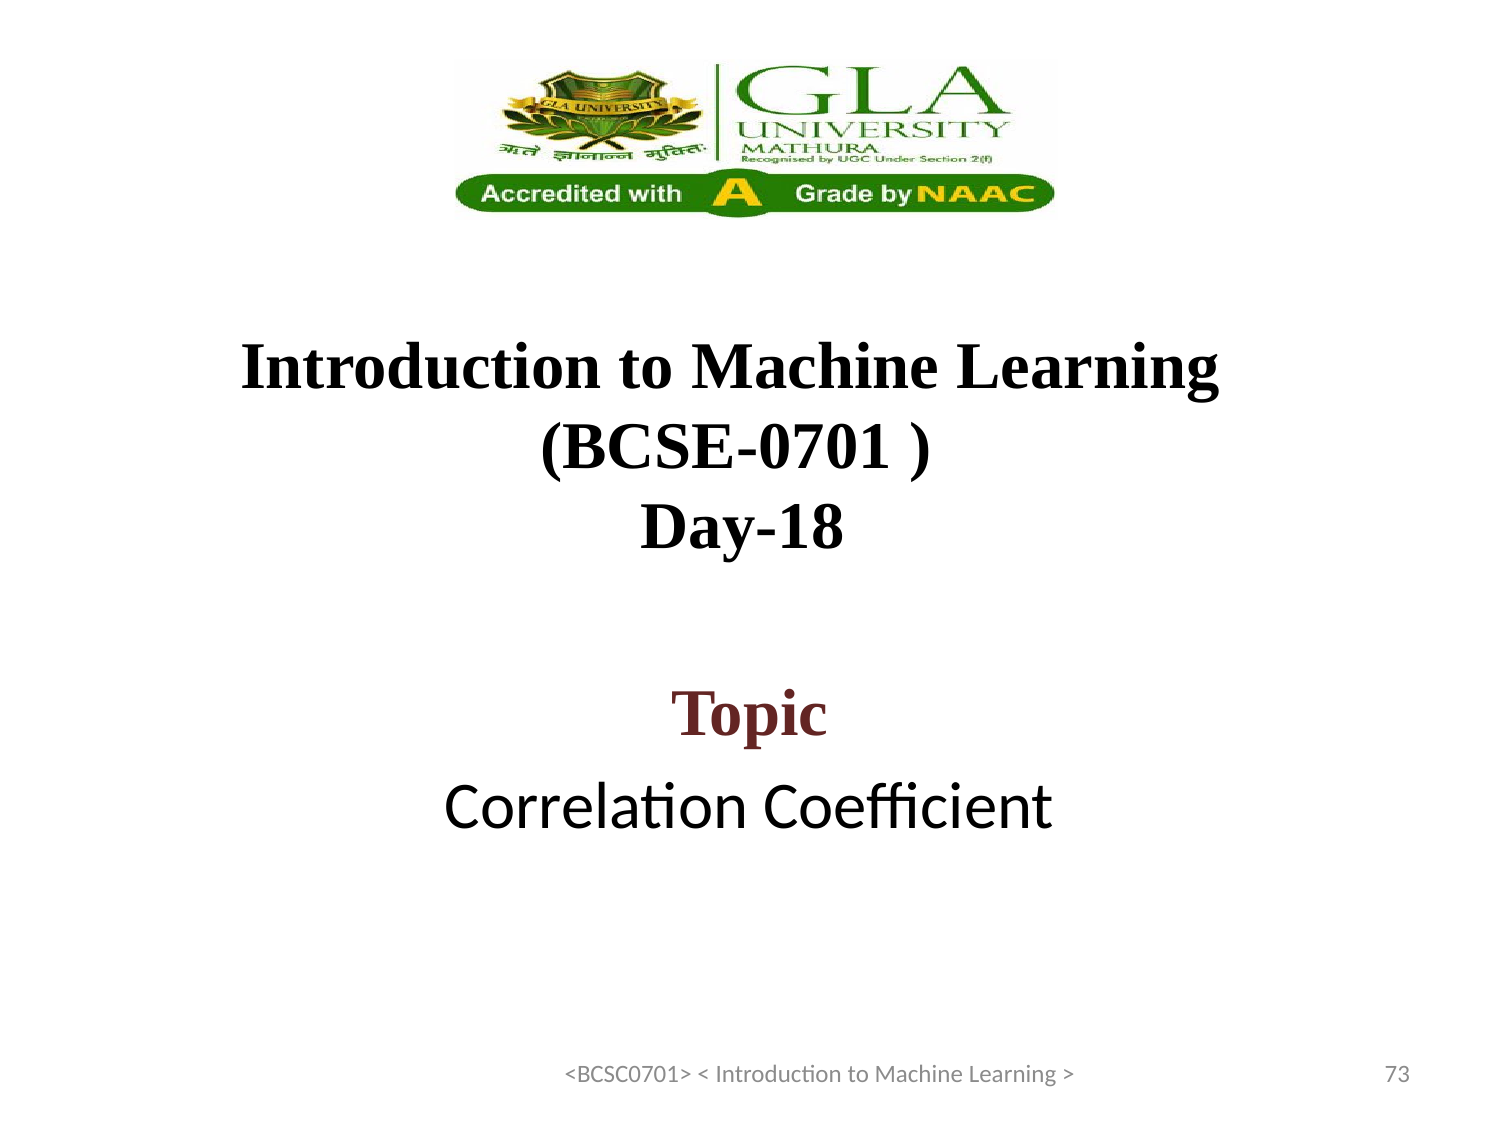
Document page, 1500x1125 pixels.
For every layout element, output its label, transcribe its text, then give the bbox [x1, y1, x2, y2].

slide_number 73 [1074, 1042, 1425, 1103]
list Introduction to Machine Learning (BCSE-0701 ) Day-18 Topic Correlation Coefficient [75, 314, 1425, 1005]
picture [454, 59, 1058, 221]
footer <BCSC0701> < Introduction to Machine Learning > [512, 1042, 1074, 1103]
